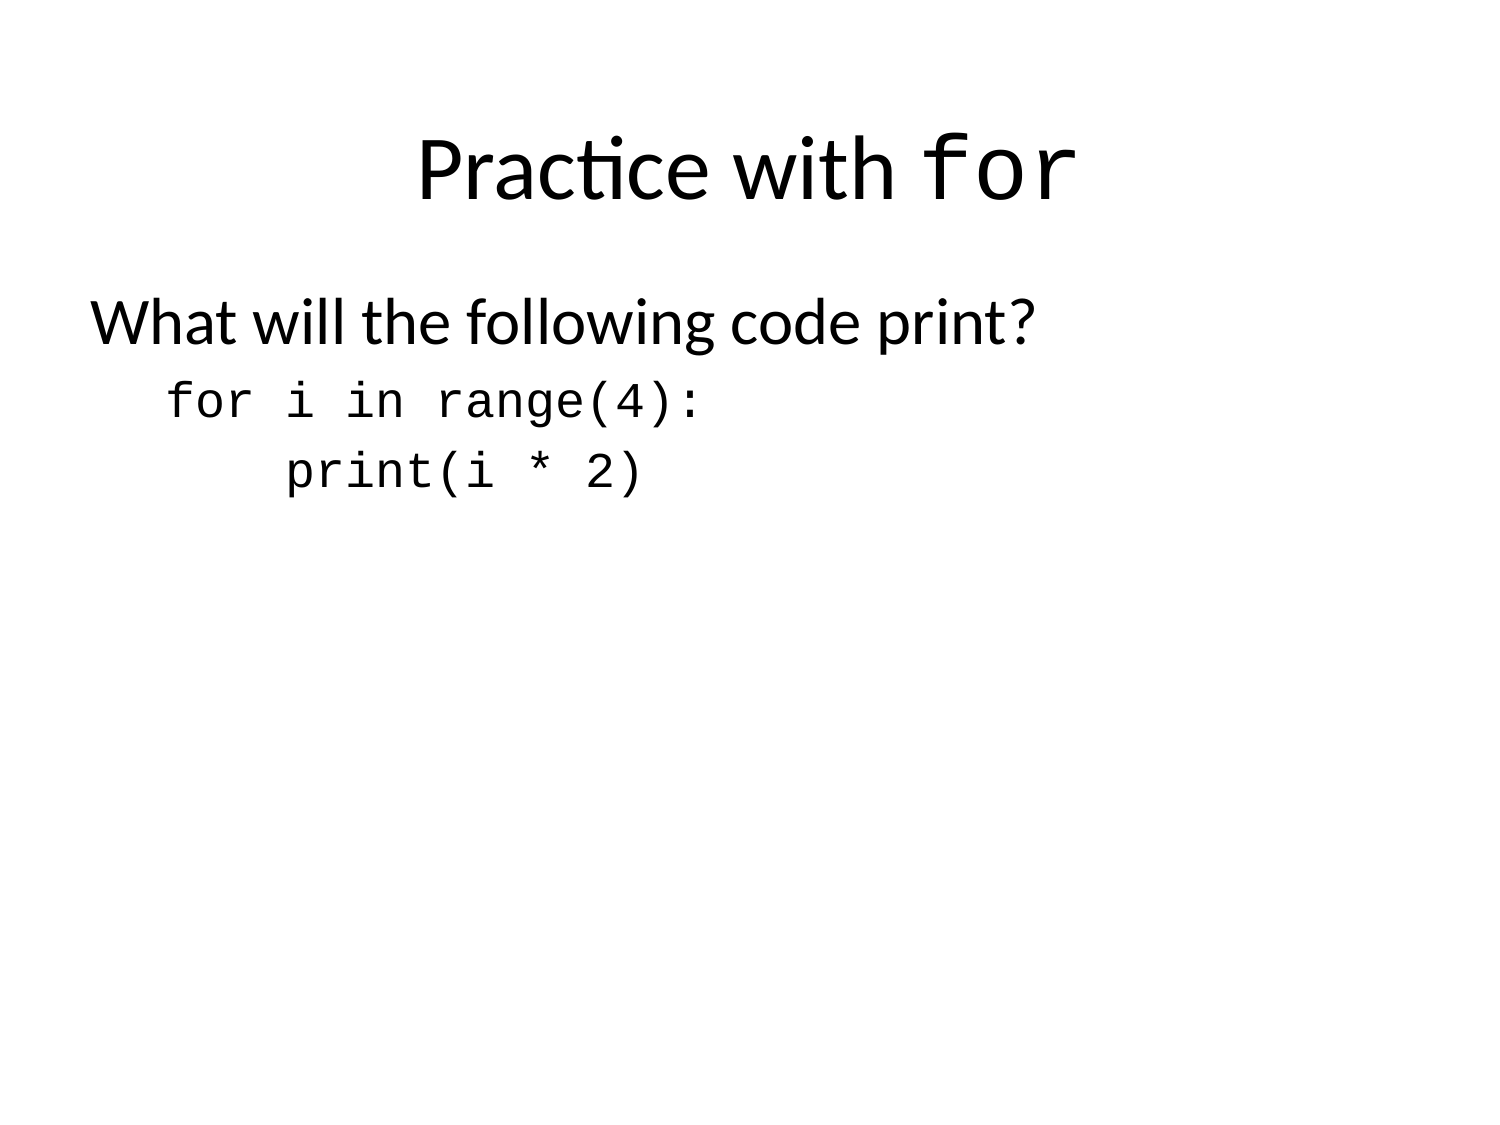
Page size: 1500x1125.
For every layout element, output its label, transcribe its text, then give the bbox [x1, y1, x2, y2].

list What will the following code print? for i in range(4): print(i * 2) [75, 262, 1425, 1005]
title Practice with for [75, 45, 1425, 233]
